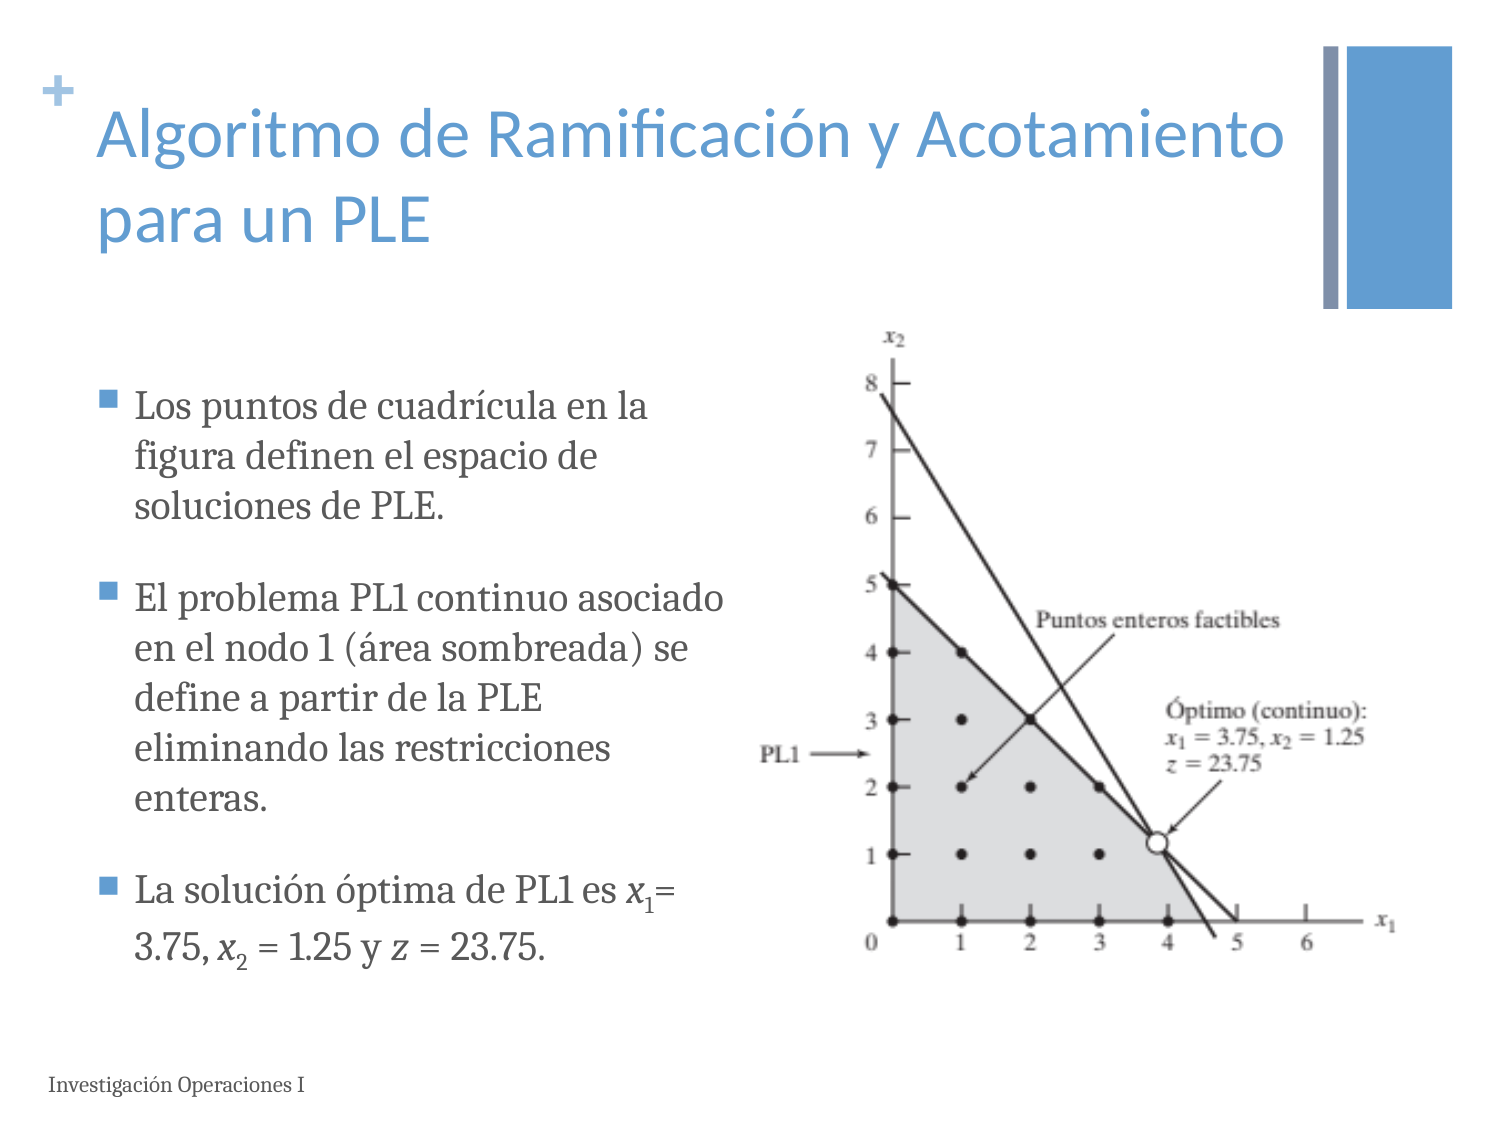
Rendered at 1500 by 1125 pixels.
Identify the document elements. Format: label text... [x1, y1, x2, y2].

footer Investigación Operaciones I [33, 1053, 1038, 1114]
picture [746, 287, 1423, 970]
title Algoritmo de Ramificación y Acotamiento para un PLE [81, 79, 1322, 263]
list Los puntos de cuadrícula en la figura definen el espacio de soluciones de PLE. El problema PL1 continuo asociado en el nodo 1 (área sombreada) se define a partir de la PLE eliminando las restricciones enteras. La solución óptima de PL1 es x1= 3.75, x2 = 1.25 y z = 23.75. [81, 370, 748, 1026]
